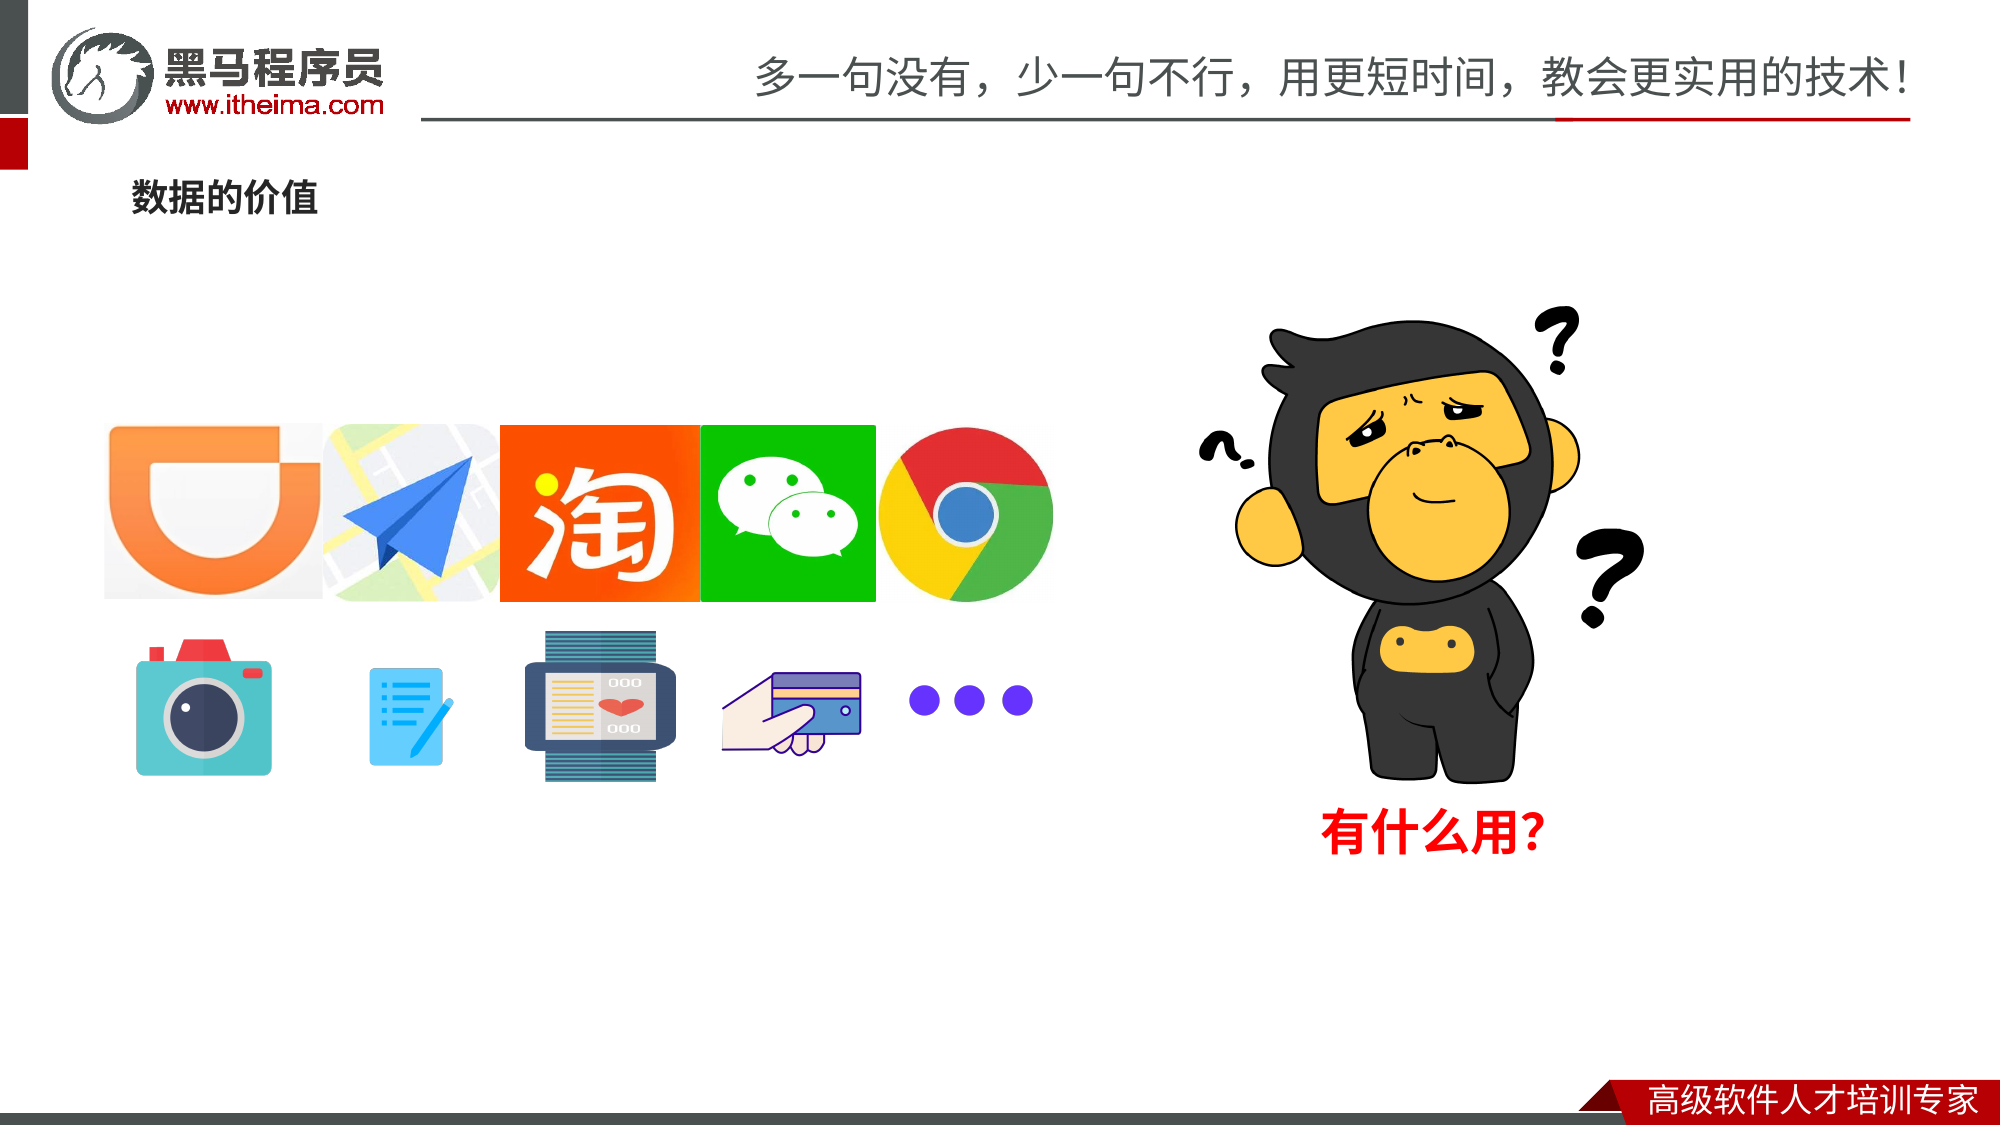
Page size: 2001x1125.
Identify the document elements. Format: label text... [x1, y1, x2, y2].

picture [50, 26, 384, 125]
picture [104, 422, 1054, 603]
picture [1163, 288, 1669, 794]
text_box 有什么用？ [1305, 802, 1585, 869]
picture [525, 631, 676, 782]
picture [127, 631, 279, 782]
picture [336, 643, 487, 794]
list 数据的价值 [116, 154, 1872, 239]
picture [713, 631, 865, 782]
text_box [844, 620, 1088, 772]
